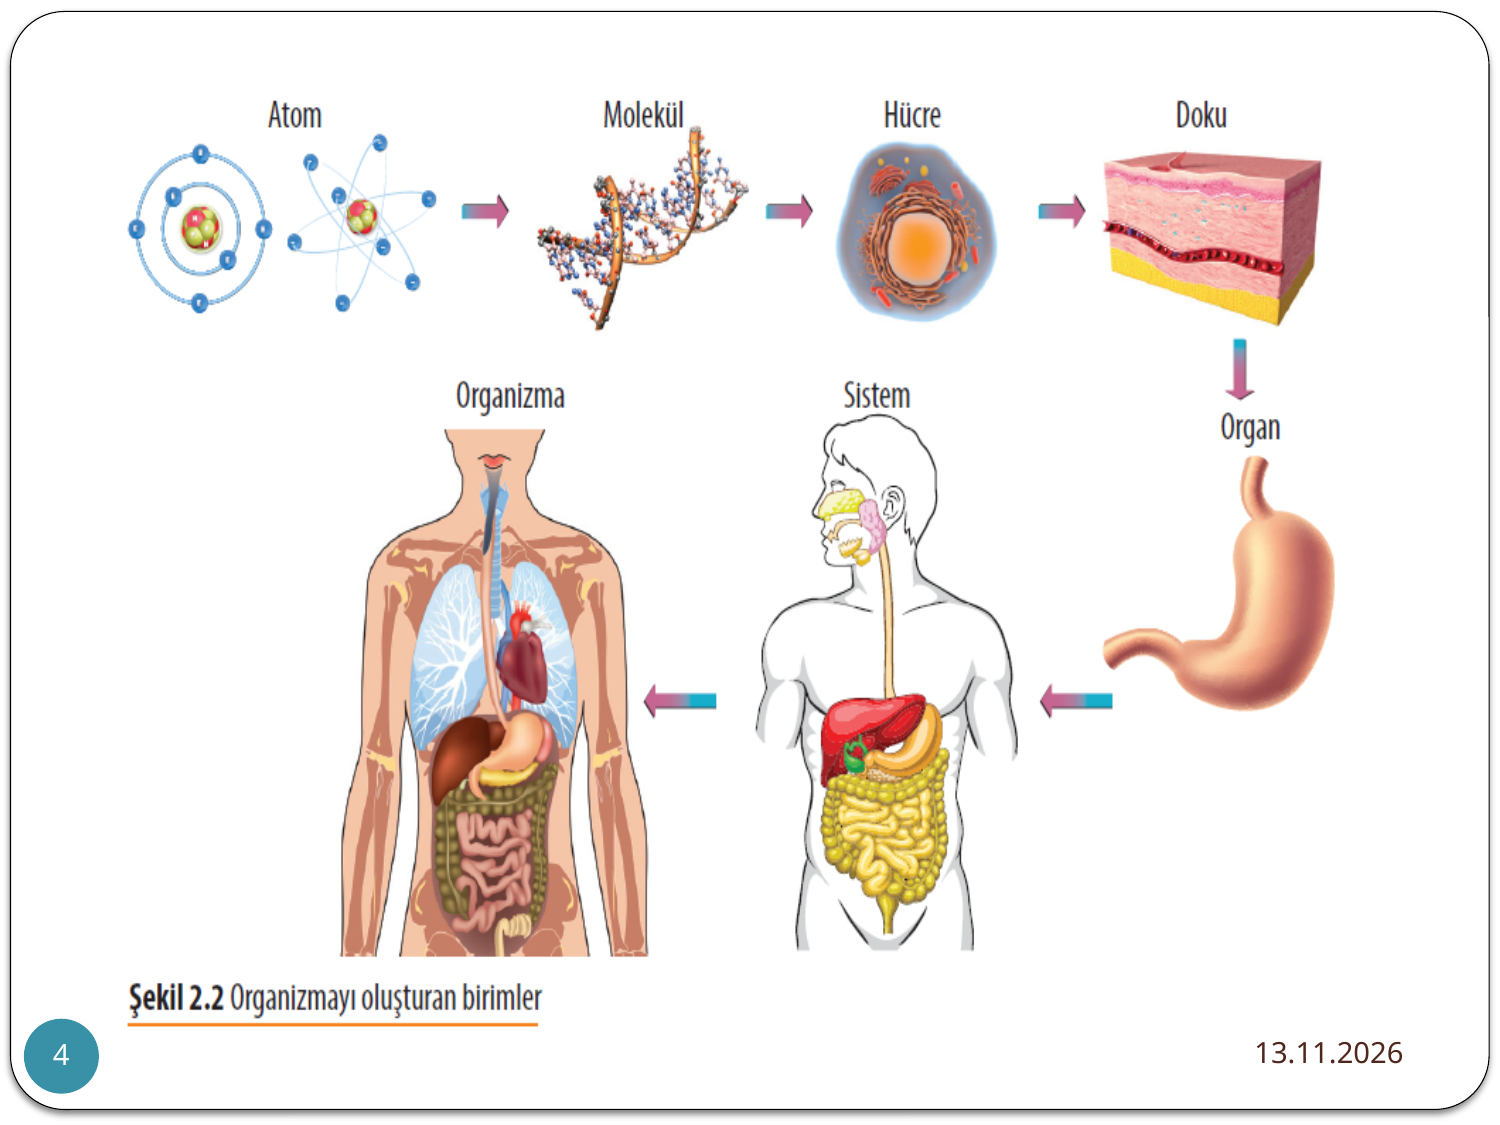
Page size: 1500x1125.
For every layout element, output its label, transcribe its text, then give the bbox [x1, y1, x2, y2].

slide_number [1012, 1044, 1419, 1094]
slide_number 4 [23, 1018, 99, 1094]
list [67, 62, 1424, 1036]
